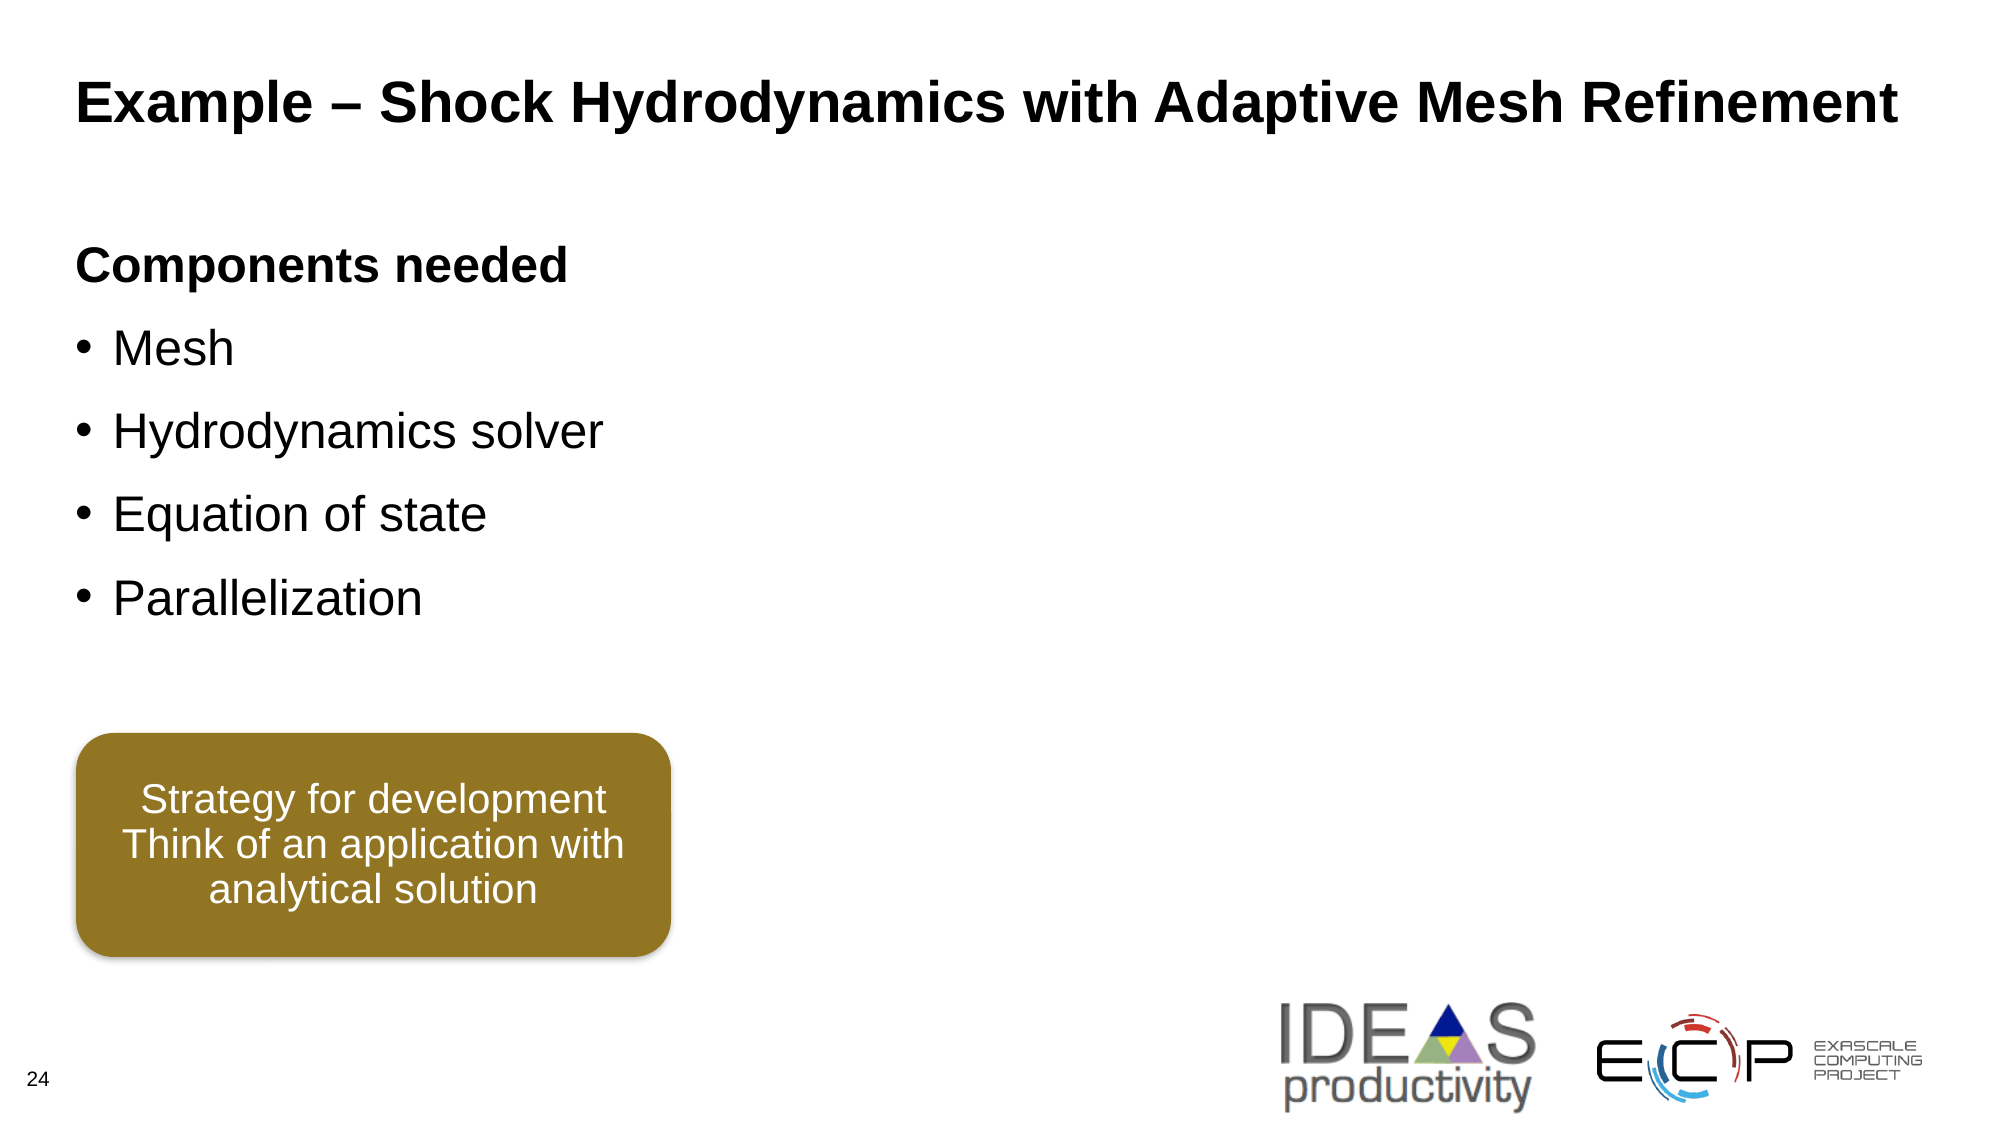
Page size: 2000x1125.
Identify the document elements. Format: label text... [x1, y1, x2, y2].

title Example – Shock Hydrodynamics with Adaptive Mesh Refinement [59, 67, 1926, 218]
picture [1280, 1002, 1537, 1114]
picture [1597, 1014, 1922, 1103]
text_box Strategy for development Think of an application with analytical solution [76, 732, 672, 957]
list Components needed Mesh Hydrodynamics solver Equation of state Parallelization [59, 218, 768, 659]
